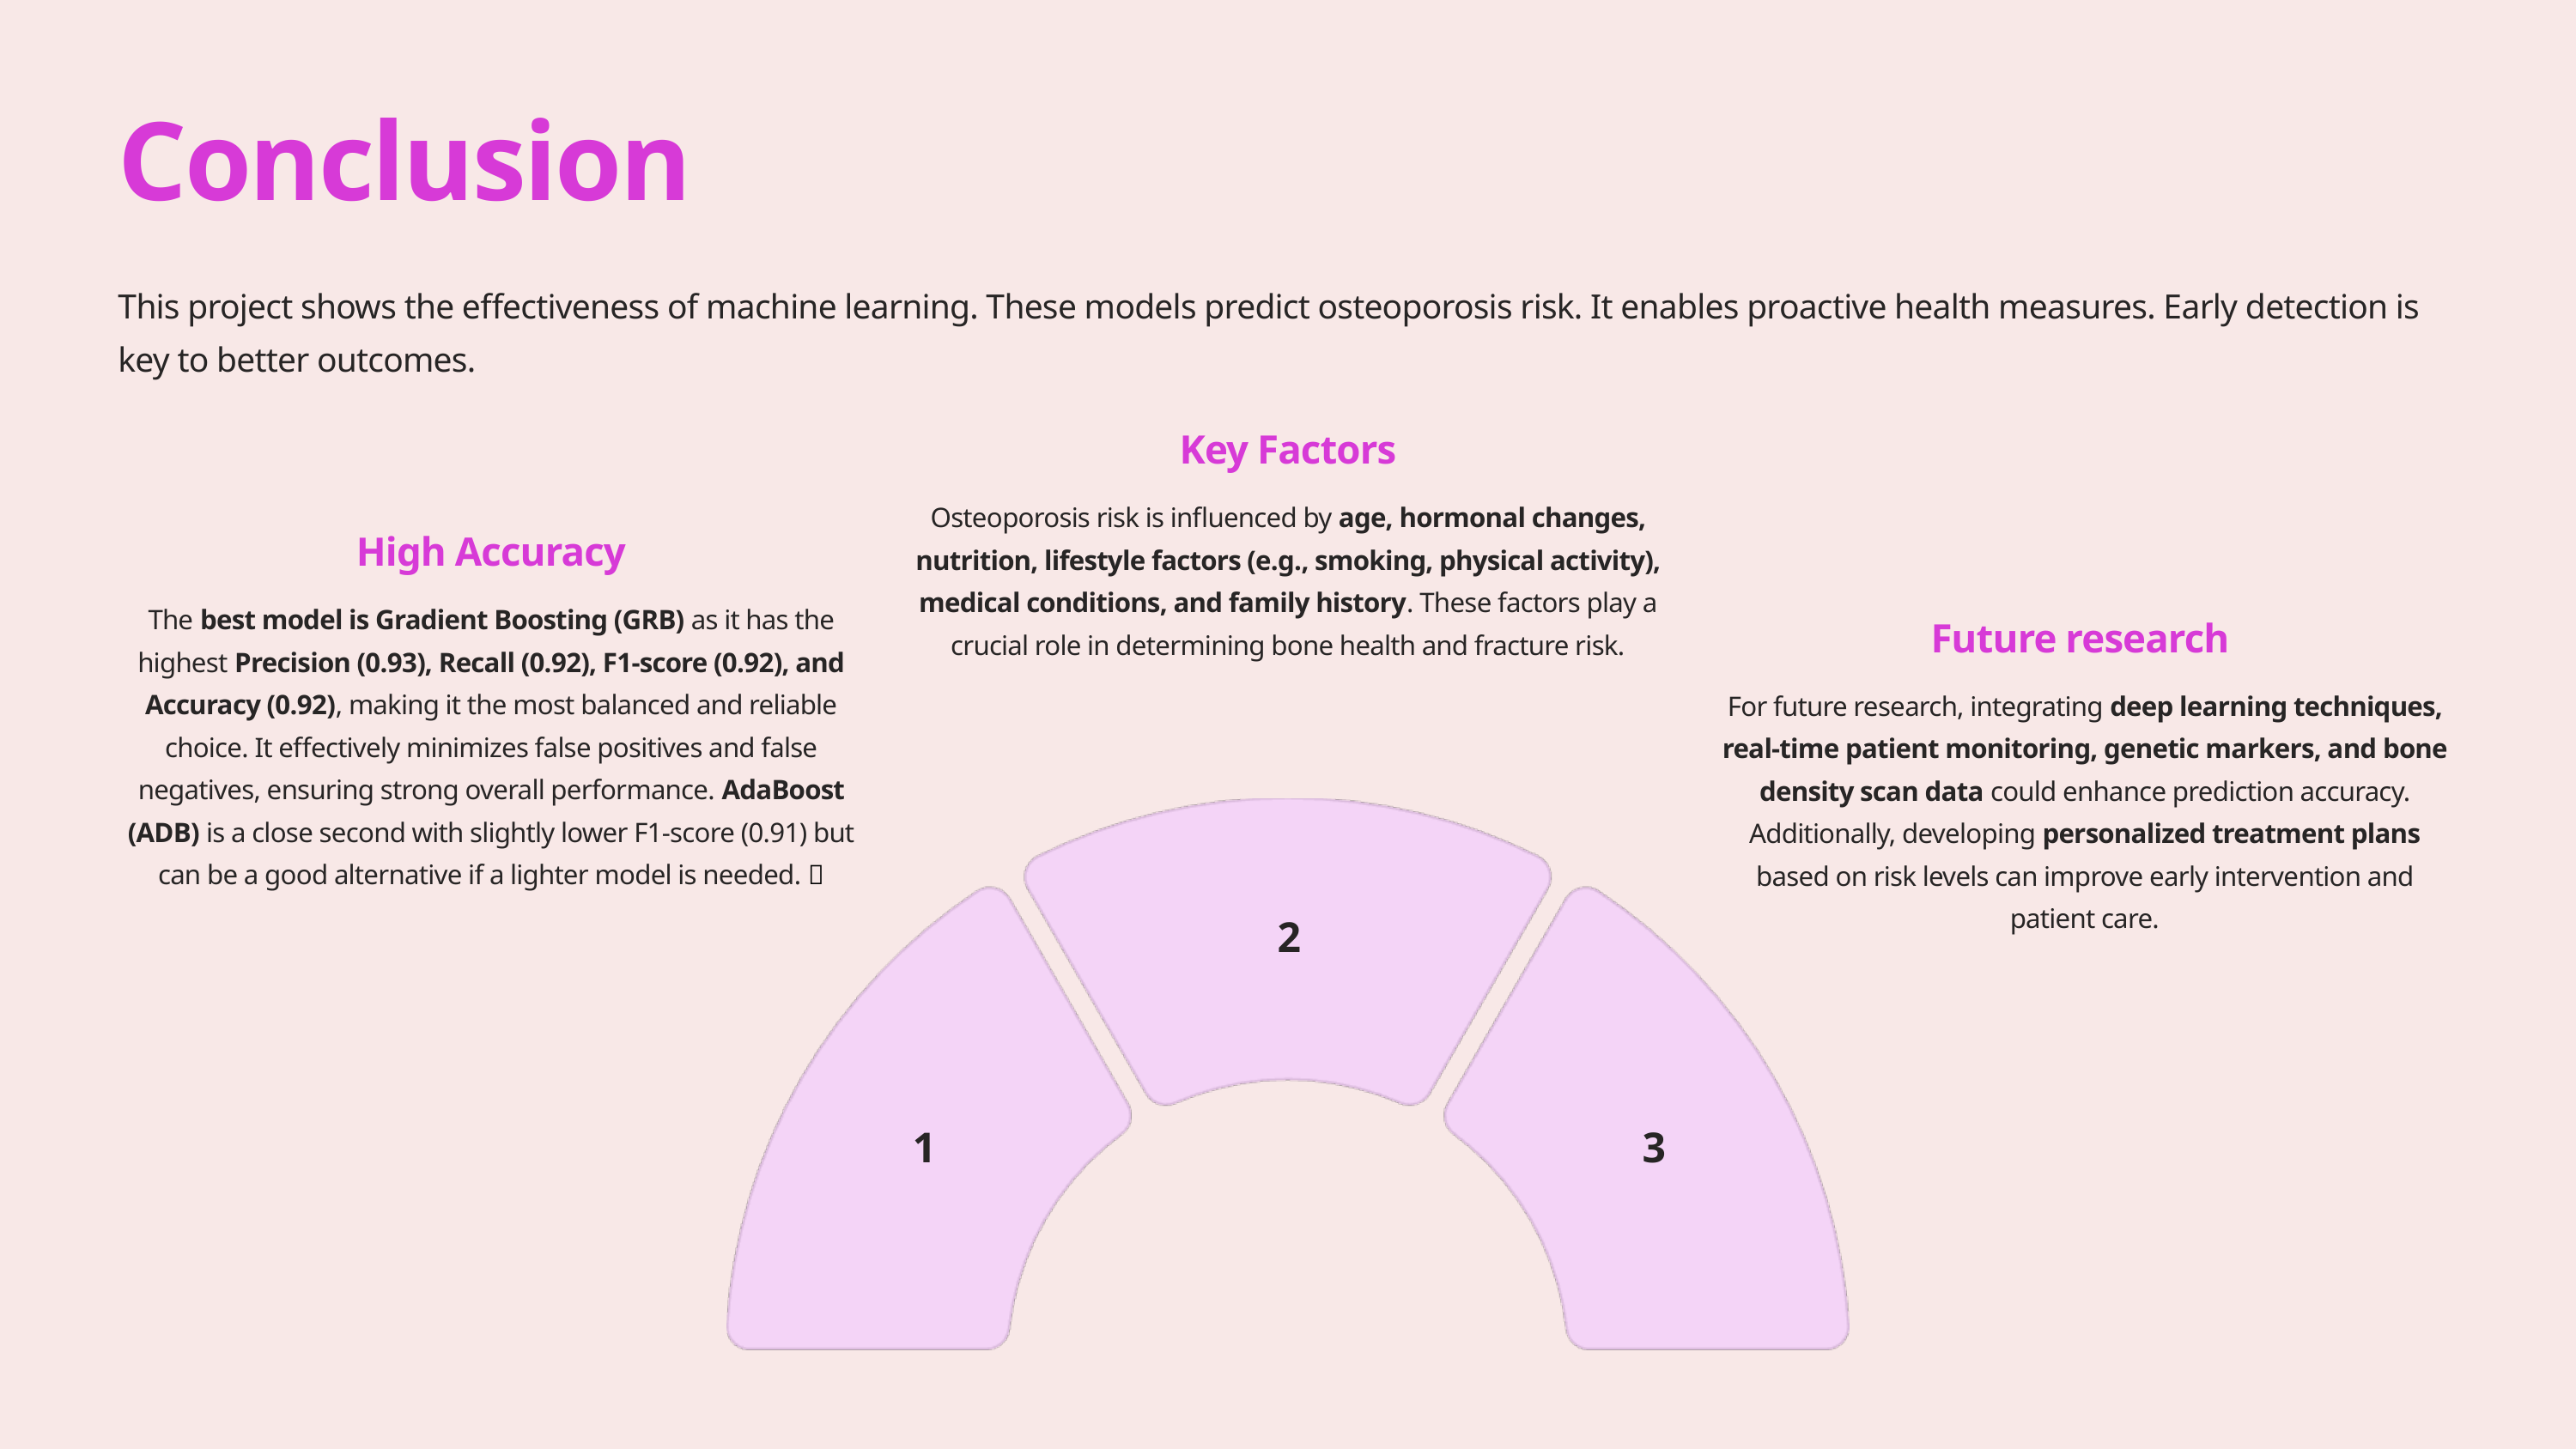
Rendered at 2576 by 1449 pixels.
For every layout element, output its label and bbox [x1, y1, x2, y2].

text_box [0, 0, 2576, 1449]
text_box [118, 279, 2458, 389]
text_box [1089, 425, 1487, 476]
text_box [118, 597, 865, 900]
text_box [118, 92, 1213, 230]
text_box [1277, 905, 1299, 973]
text_box [1886, 614, 2284, 664]
text_box [1711, 683, 2458, 900]
text_box [1642, 1115, 1664, 1184]
text_box [292, 527, 690, 579]
text_box [914, 494, 1662, 669]
text_box [912, 1115, 934, 1184]
